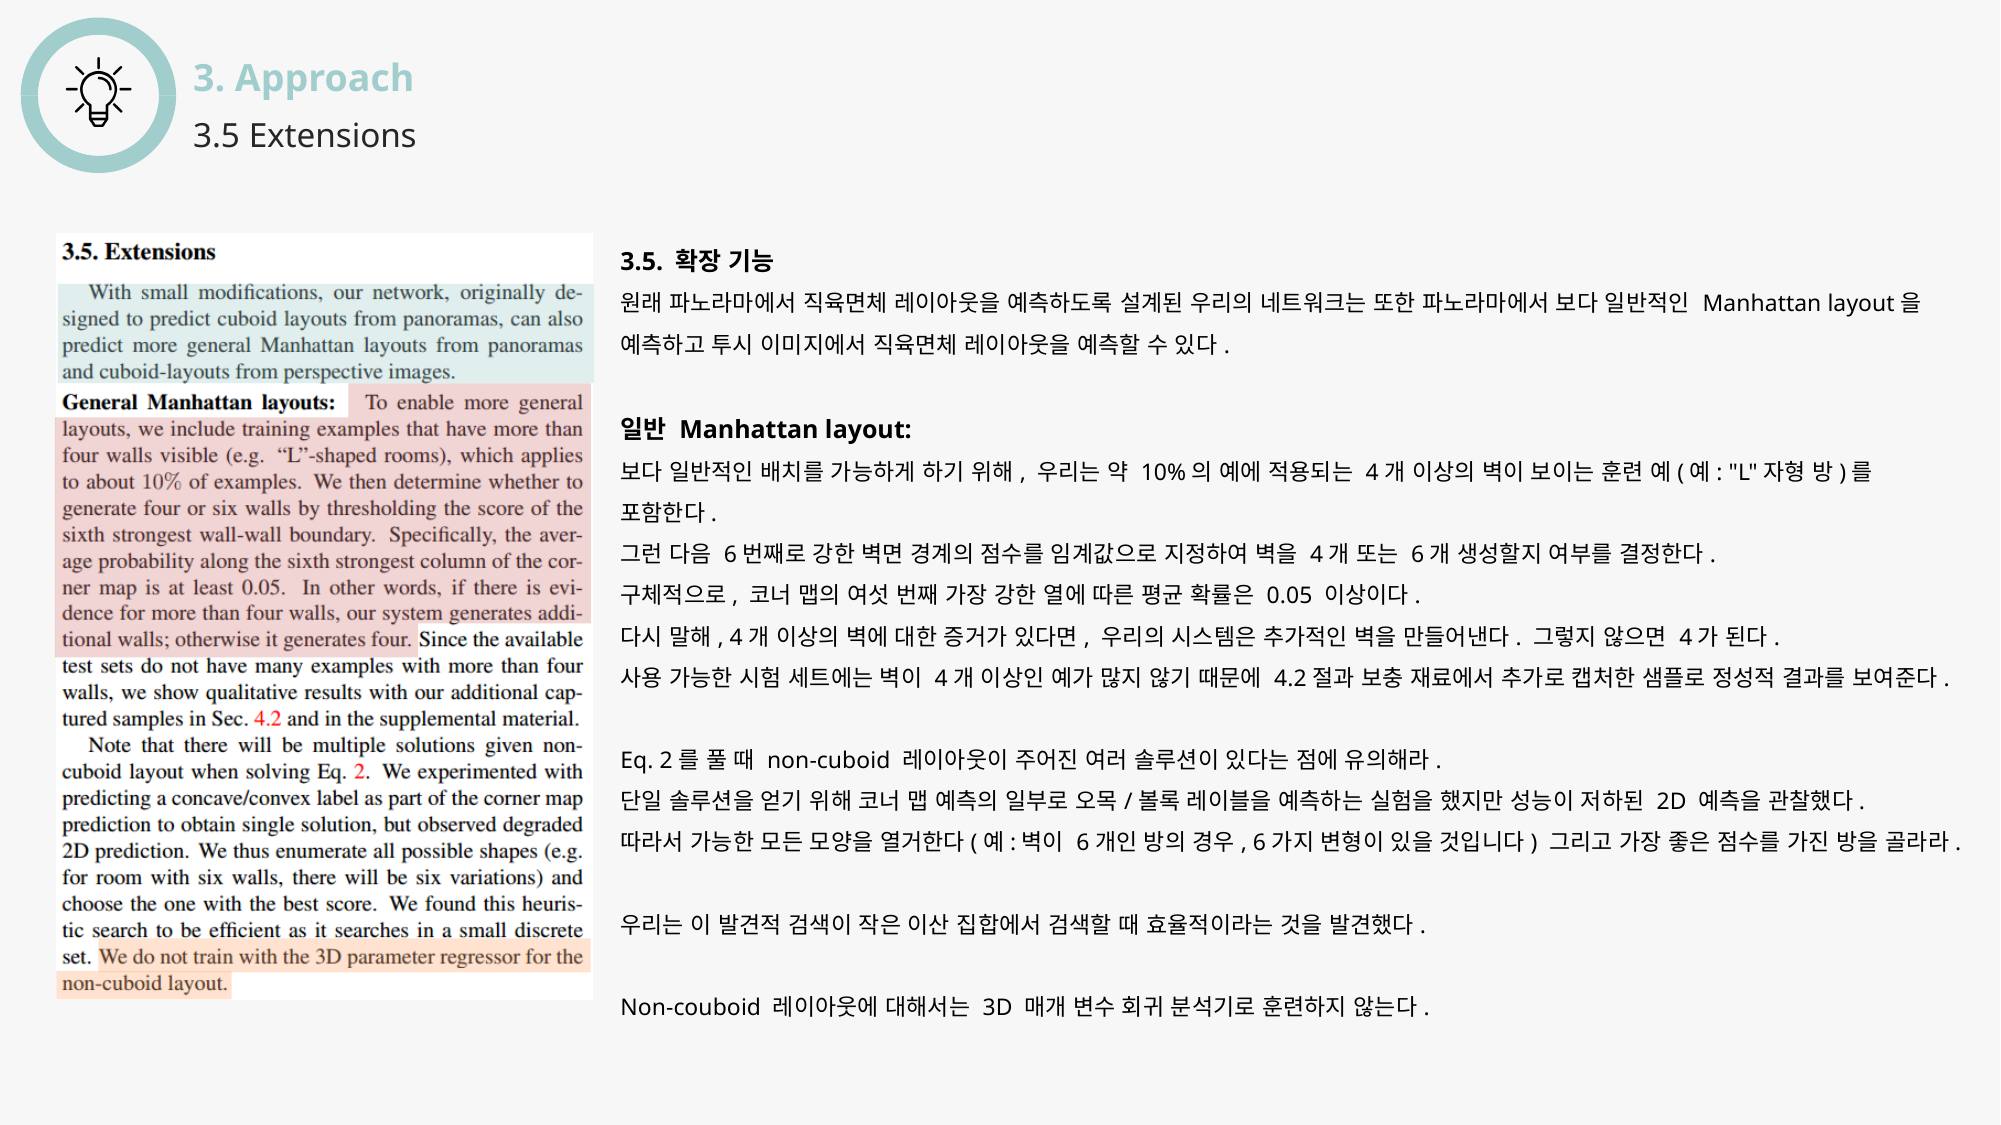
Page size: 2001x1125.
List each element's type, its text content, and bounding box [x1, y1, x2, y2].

picture [56, 233, 593, 1000]
text_box 3.5 Extensions [178, 106, 823, 162]
picture [63, 57, 134, 128]
text_box 3. Approach [178, 46, 448, 106]
text_box [19, 16, 178, 97]
text_box 3.5. 확장 기능 원래 파노라마에서 직육면체 레이아웃을 예측하도록 설계된 우리의 네트워크는 또한 파노라마에서 보다 일반적인 Manhattan layout을 예측하고 투시 이미지에서 직육면체 레이아웃을 예측할 수 있다. 일반 Manhattan layout: 보다 일반적인 배치를 가능하게 하기 위해, 우리는 약 10%의 예에 적용되는 4개 이상의 벽이 보이는 훈련 예(예: "L"자형 방)를 포함한다. 그런 다음 6번째로 강한 벽면 경계의 점수를 임계값으로 지정하여 벽을 4개 또는 6개 생성할지 여부를 결정한다. 구체적으로, 코너 맵의 여섯 번째 가장 강한 열에 따른 평균 확률은 0.05 이상이다. 다시 말해, 4개 이상의 벽에 대한 증거가 있다면, 우리의 시스템은 추가적인 벽을 만들어낸다. 그렇지 않으면 4가 된다. 사용 가능한 시험 세트에는 벽이 4개 이상인 예가 많지 않기 때문에 4.2절과 보충 재료에서 추가로 캡처한 샘플로 정성적 결과를 보여준다. Eq. 2를 풀 때 non-cuboid 레이아웃이 주어진 여러 솔루션이 있다는 점에 유의해라. 단일 솔루션을 얻기 위해 코너 맵 예측의 일부로 오목/볼록 레이블을 예측하는 실험을 했지만 성능이 저하된 2D 예측을 관찰했다. 따라서 가능한 모든 모양을 열거한다(예:벽이 6개인 방의 경우, 6가지 변형이 있을 것입니다) 그리고 가장 좋은 점수를 가진 방을 골라라. 우리는 이 발견적 검색이 작은 이산 집합에서 검색할 때 효율적이라는 것을 발견했다. Non-couboid 레이아웃에 대해서는 3D 매개 변수 회귀 분석기로 훈련하지 않는다. [605, 223, 1969, 1028]
text_box [19, 96, 178, 175]
